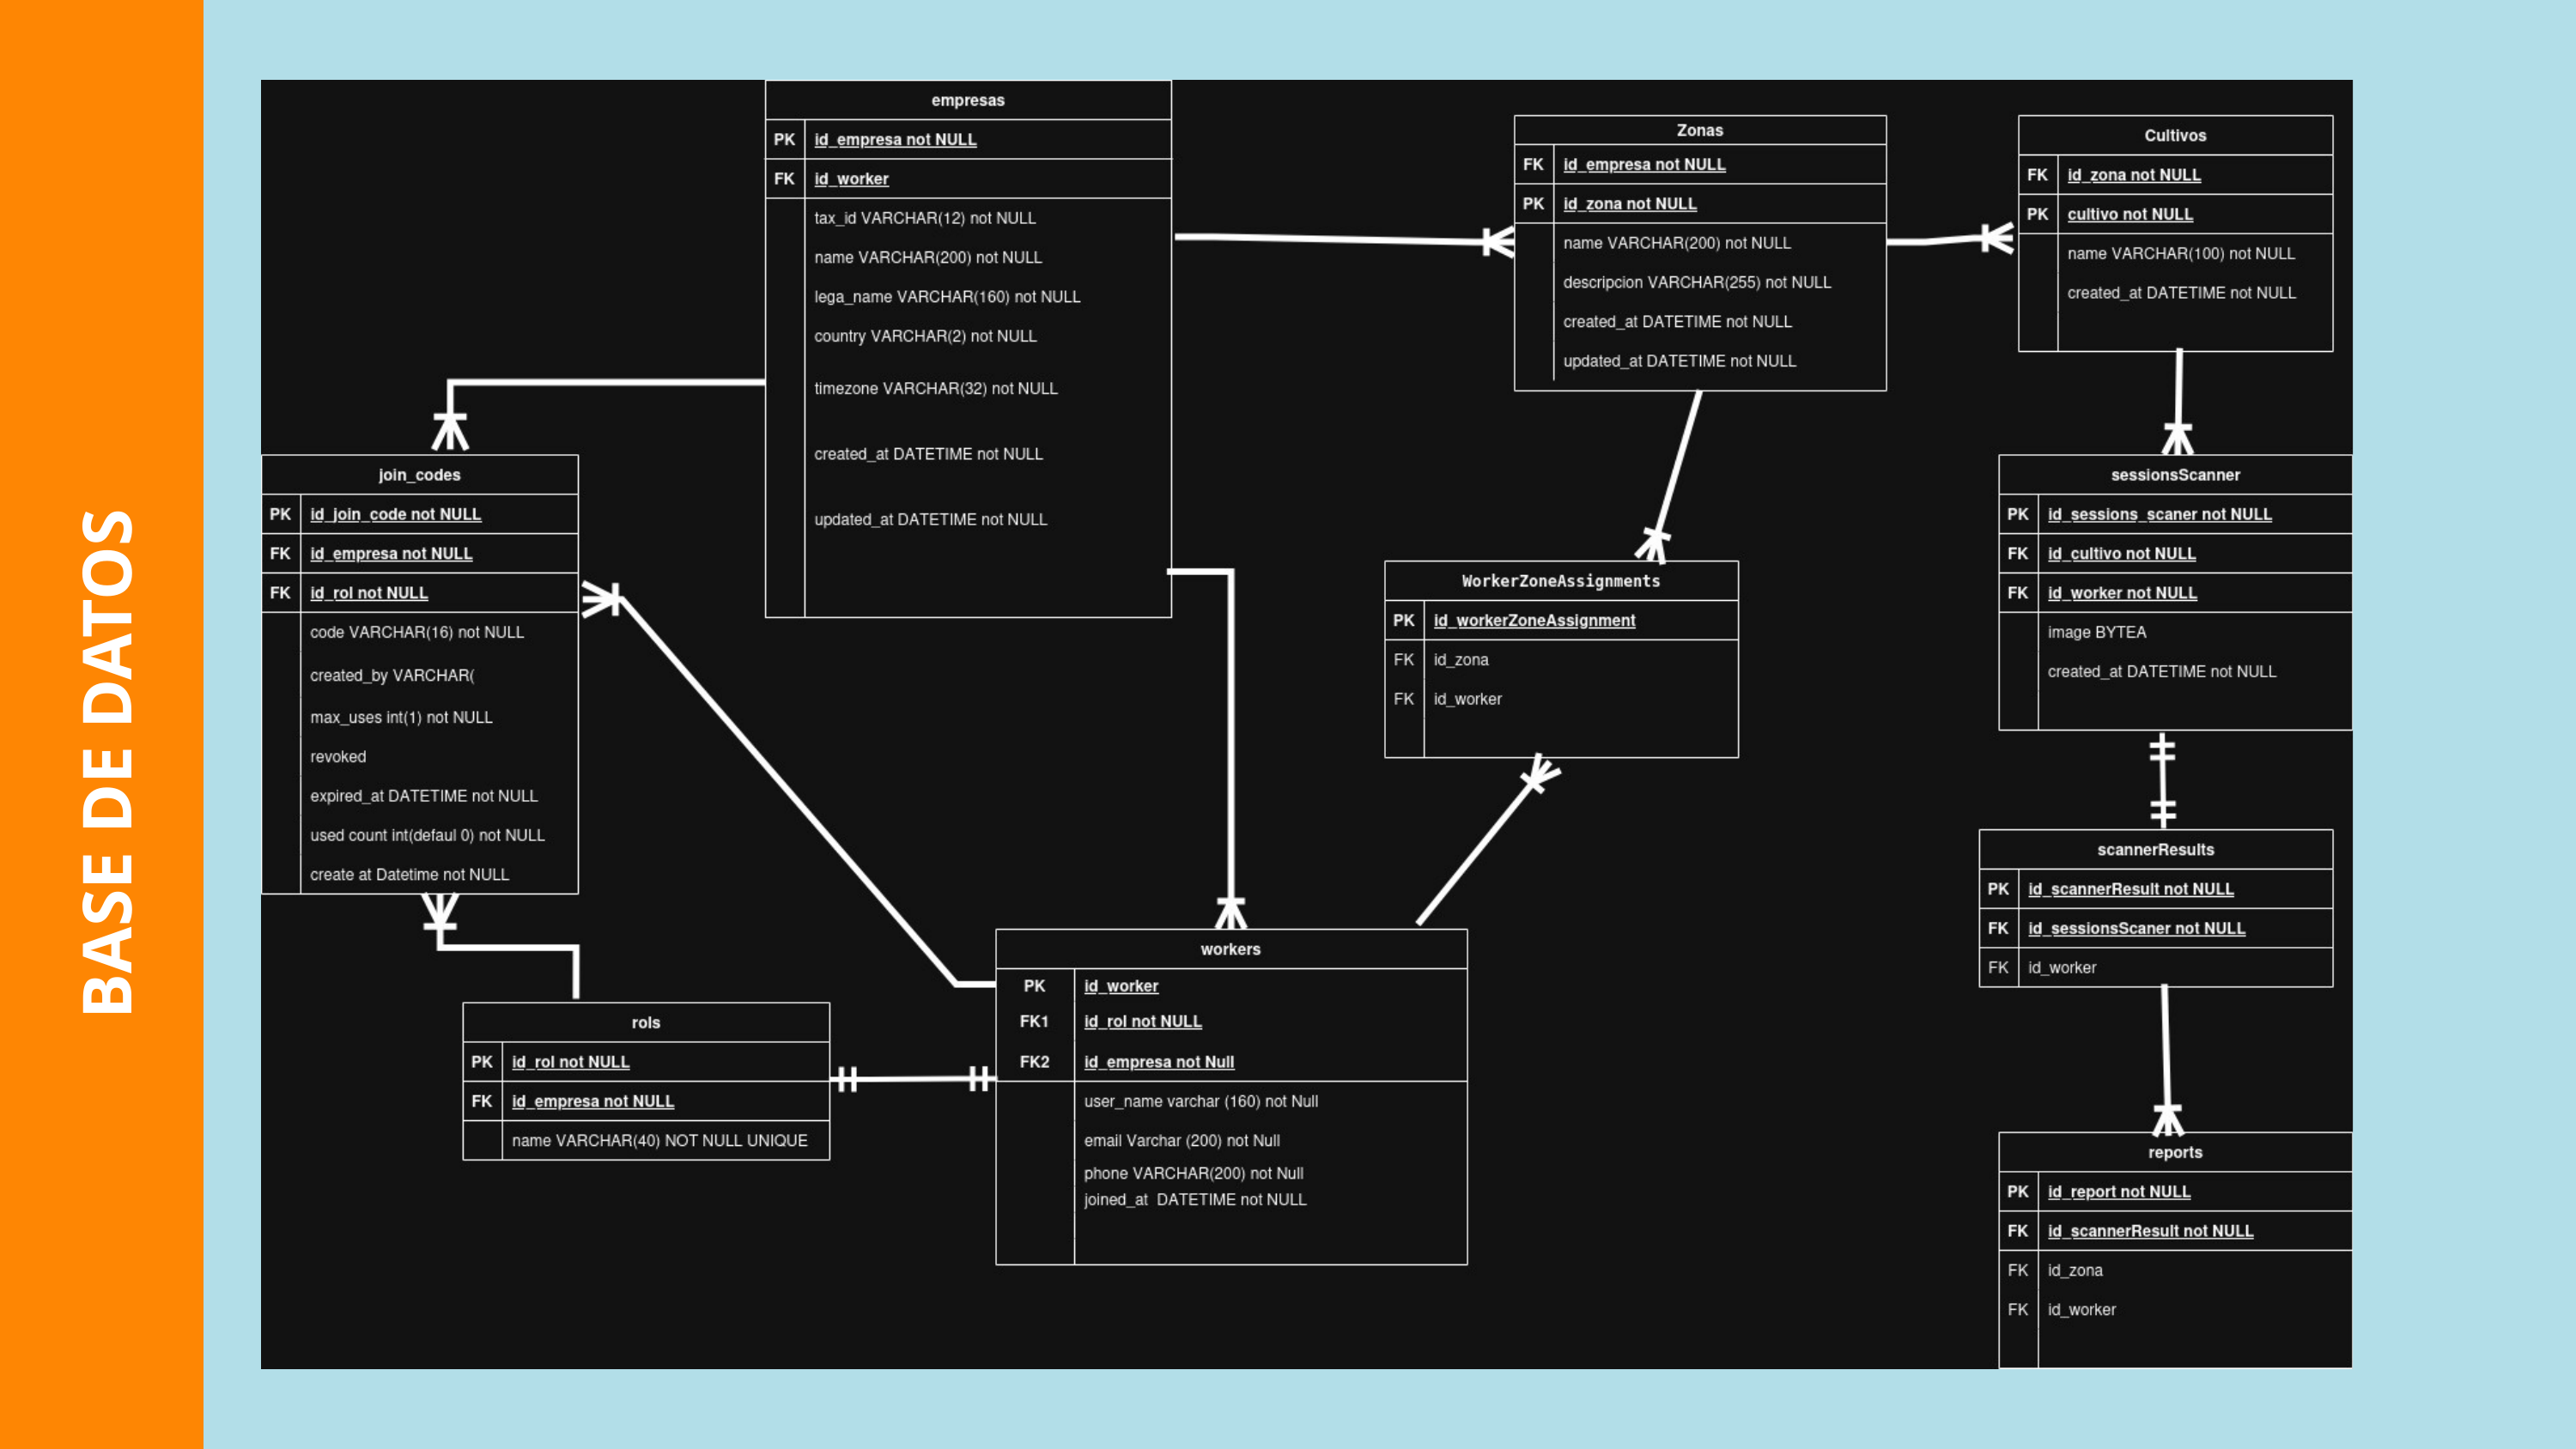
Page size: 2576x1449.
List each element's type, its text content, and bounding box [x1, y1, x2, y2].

text_box [261, 80, 2354, 1369]
text_box BASE DE DATOS [50, 429, 146, 620]
text_box BASE DE DATOS [50, 836, 146, 1020]
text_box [0, 622, 827, 827]
